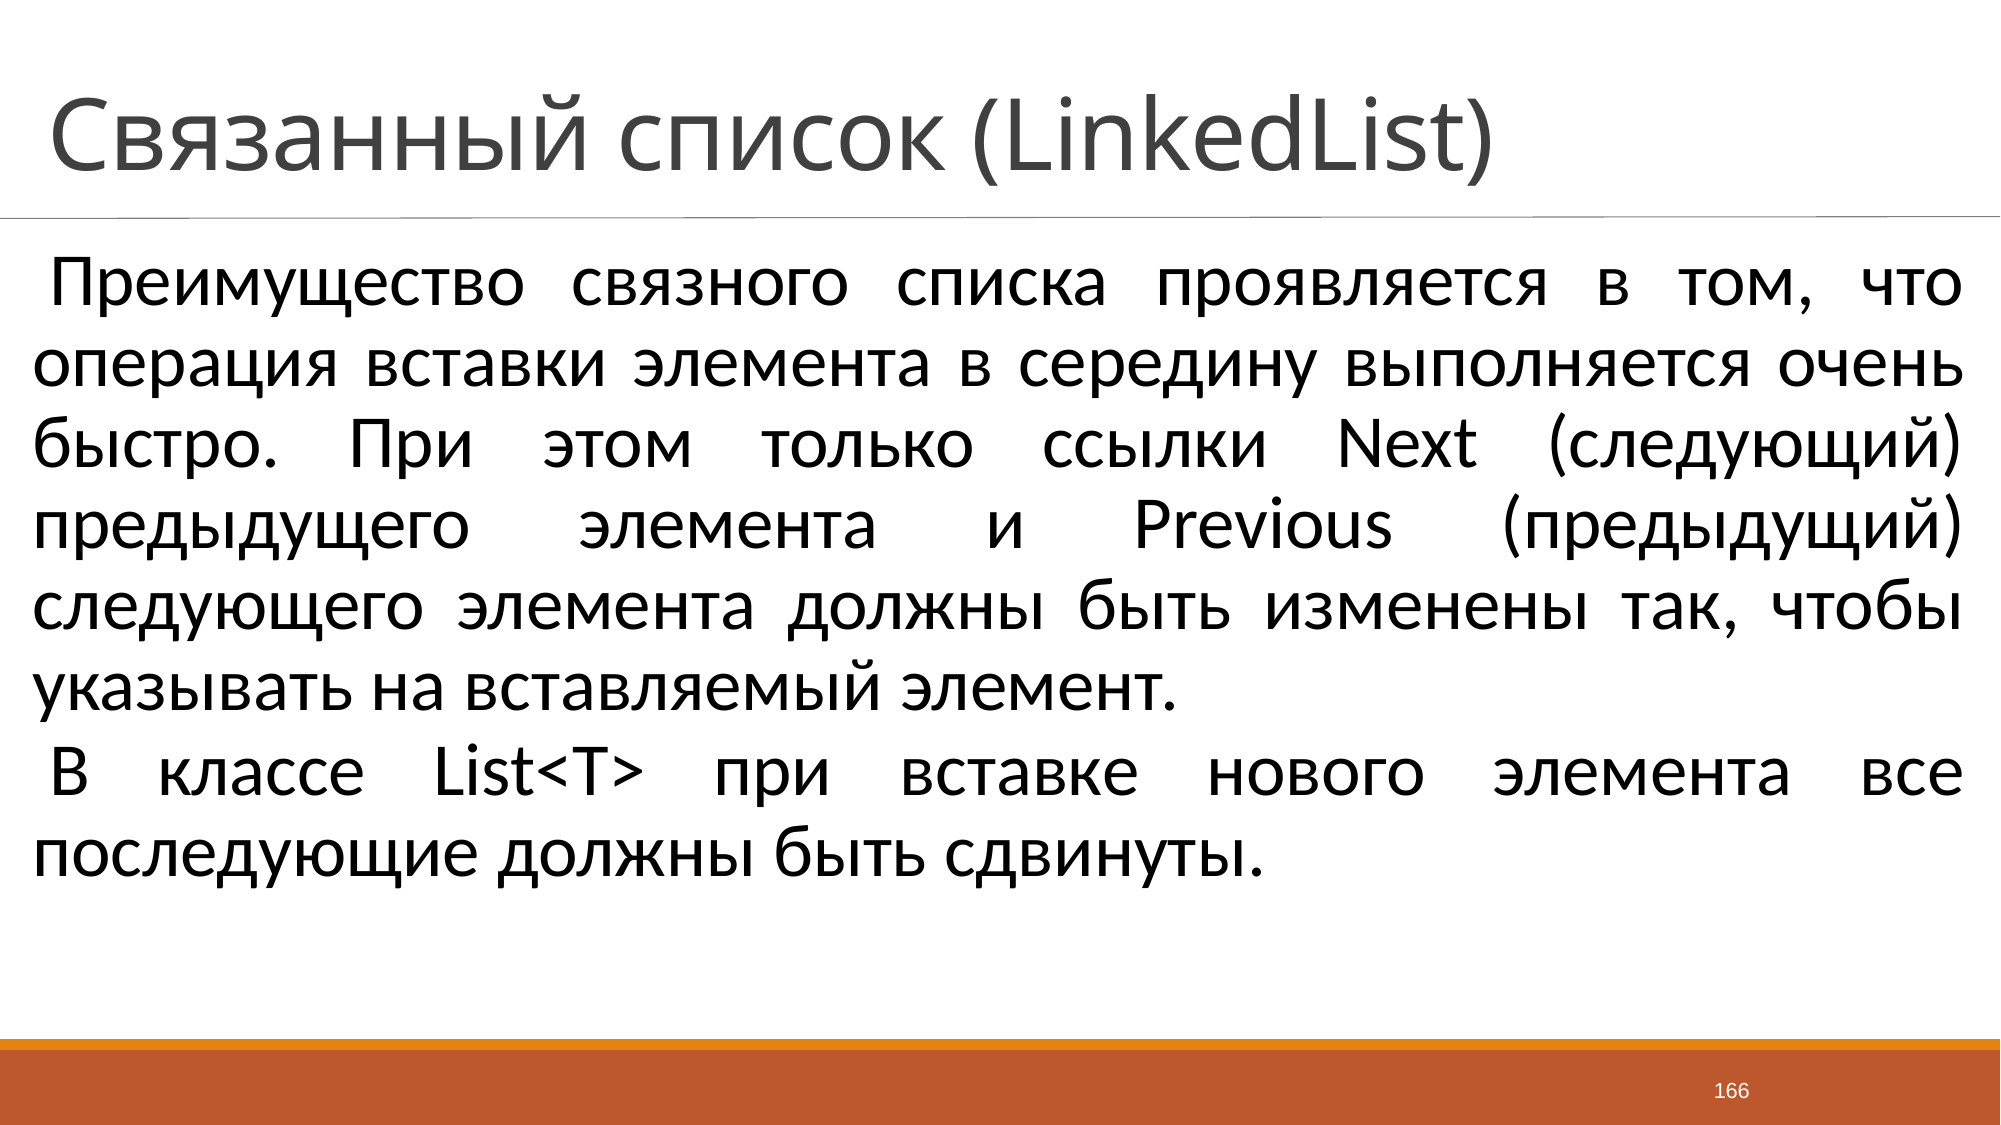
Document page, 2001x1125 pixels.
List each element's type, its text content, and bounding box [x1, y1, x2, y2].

list Преимущество связного списка проявляется в том, что операция вставки элемента в середину выполняется очень быстро. При этом только ссылки Next (следующий) предыдущего элемента и Previous (предыдущий) следующего элемента должны быть изменены так, чтобы указывать на вставляемый элемент. В классе List<T> при вставке нового элемента все последующие должны быть сдвинуты. [32, 233, 1967, 1025]
slide_number 166 [1624, 1059, 1840, 1120]
title Связанный список (LinkedList) [32, 47, 1967, 198]
